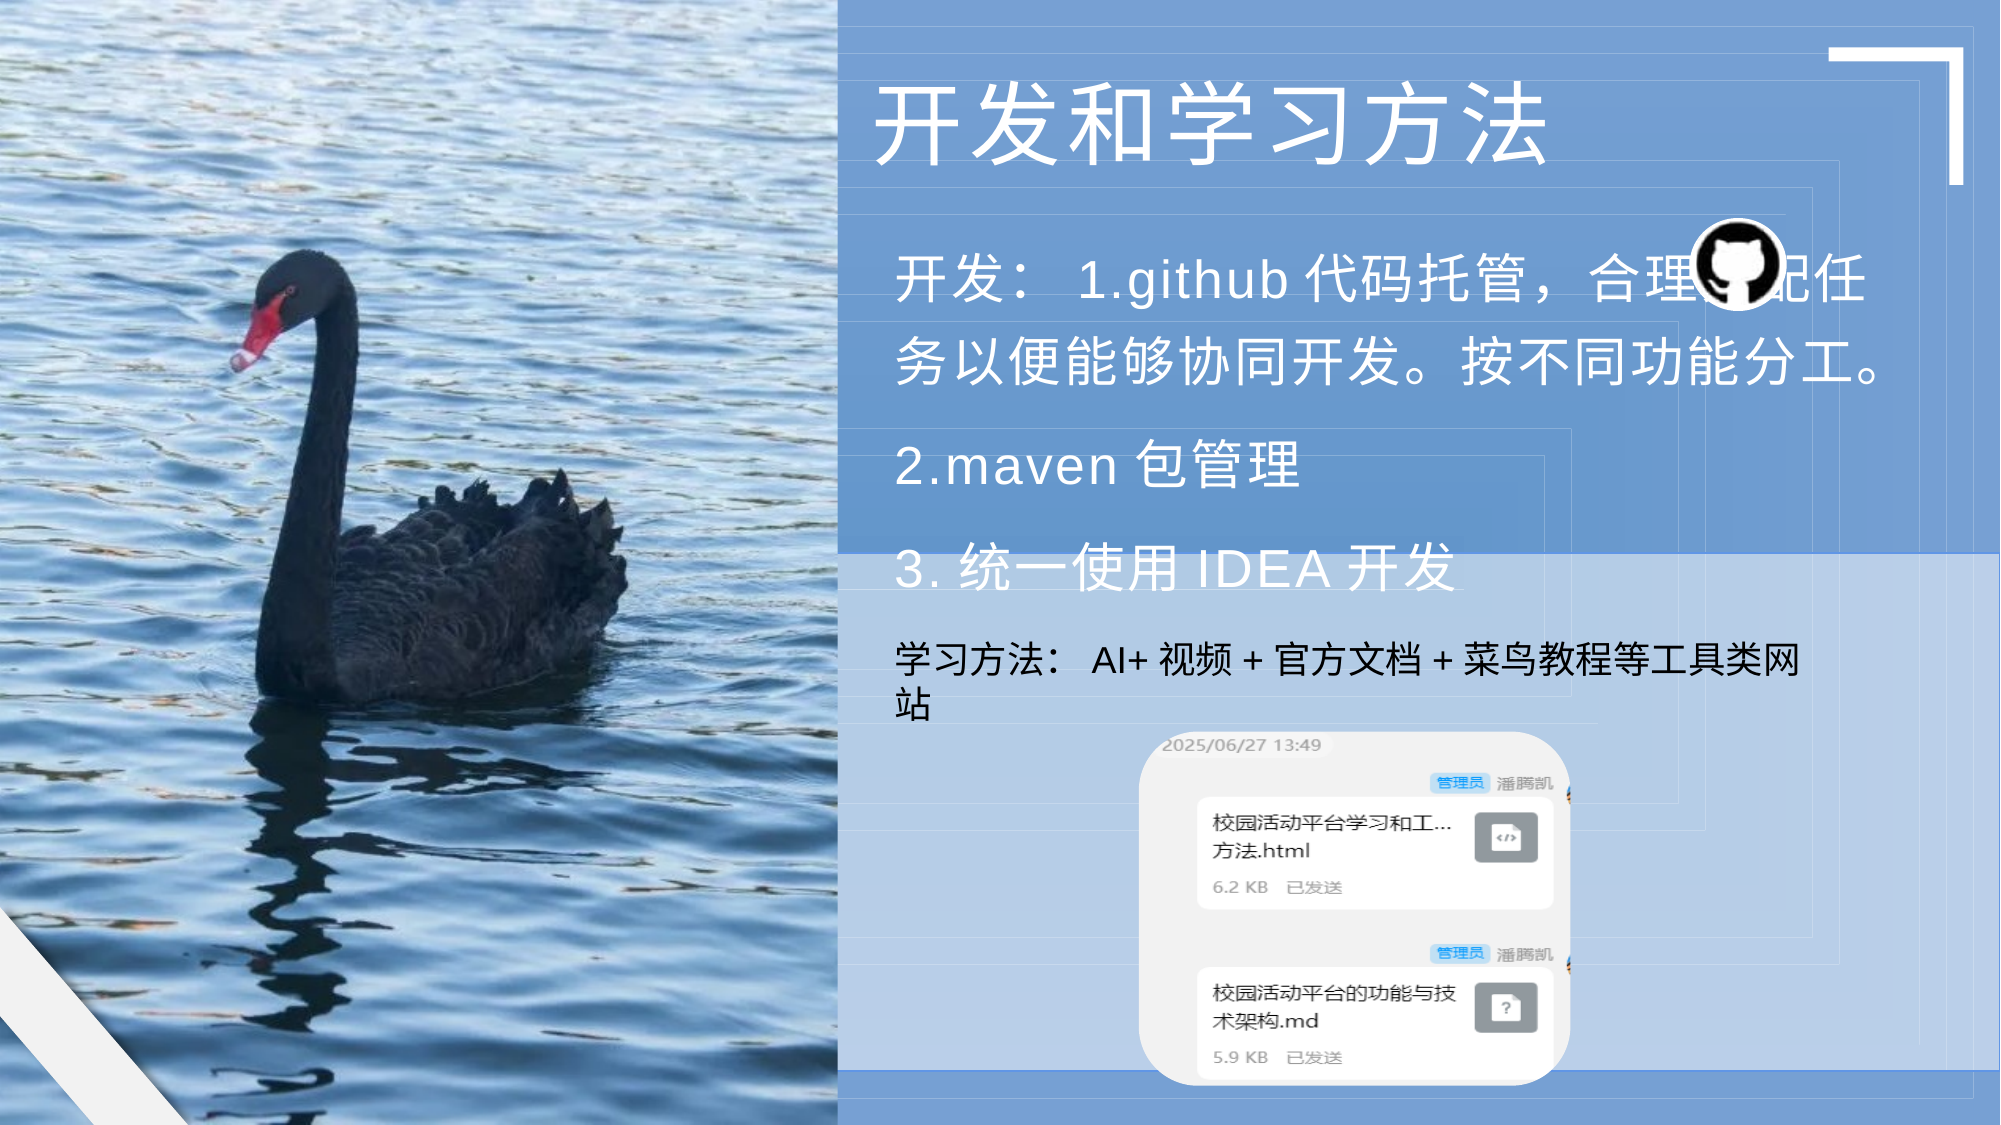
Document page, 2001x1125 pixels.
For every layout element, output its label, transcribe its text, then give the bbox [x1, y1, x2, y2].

text_box 学习方法：AI+视频+官方文档+菜鸟教程等工具类网站 [880, 628, 1829, 734]
text_box [1571, 552, 2000, 1072]
picture [1689, 217, 1787, 312]
text_box [1828, 46, 1964, 186]
picture [1138, 731, 1571, 1086]
text_box [838, 552, 1138, 1072]
text_box 开发和学习方法 [856, 58, 1568, 184]
picture [0, 0, 838, 1125]
list 开发：1.github代码托管，合理分配任务以便能够协同开发。按不同功能分工。 2.maven包管理 3.统一使用IDEA开发 [880, 218, 1898, 629]
